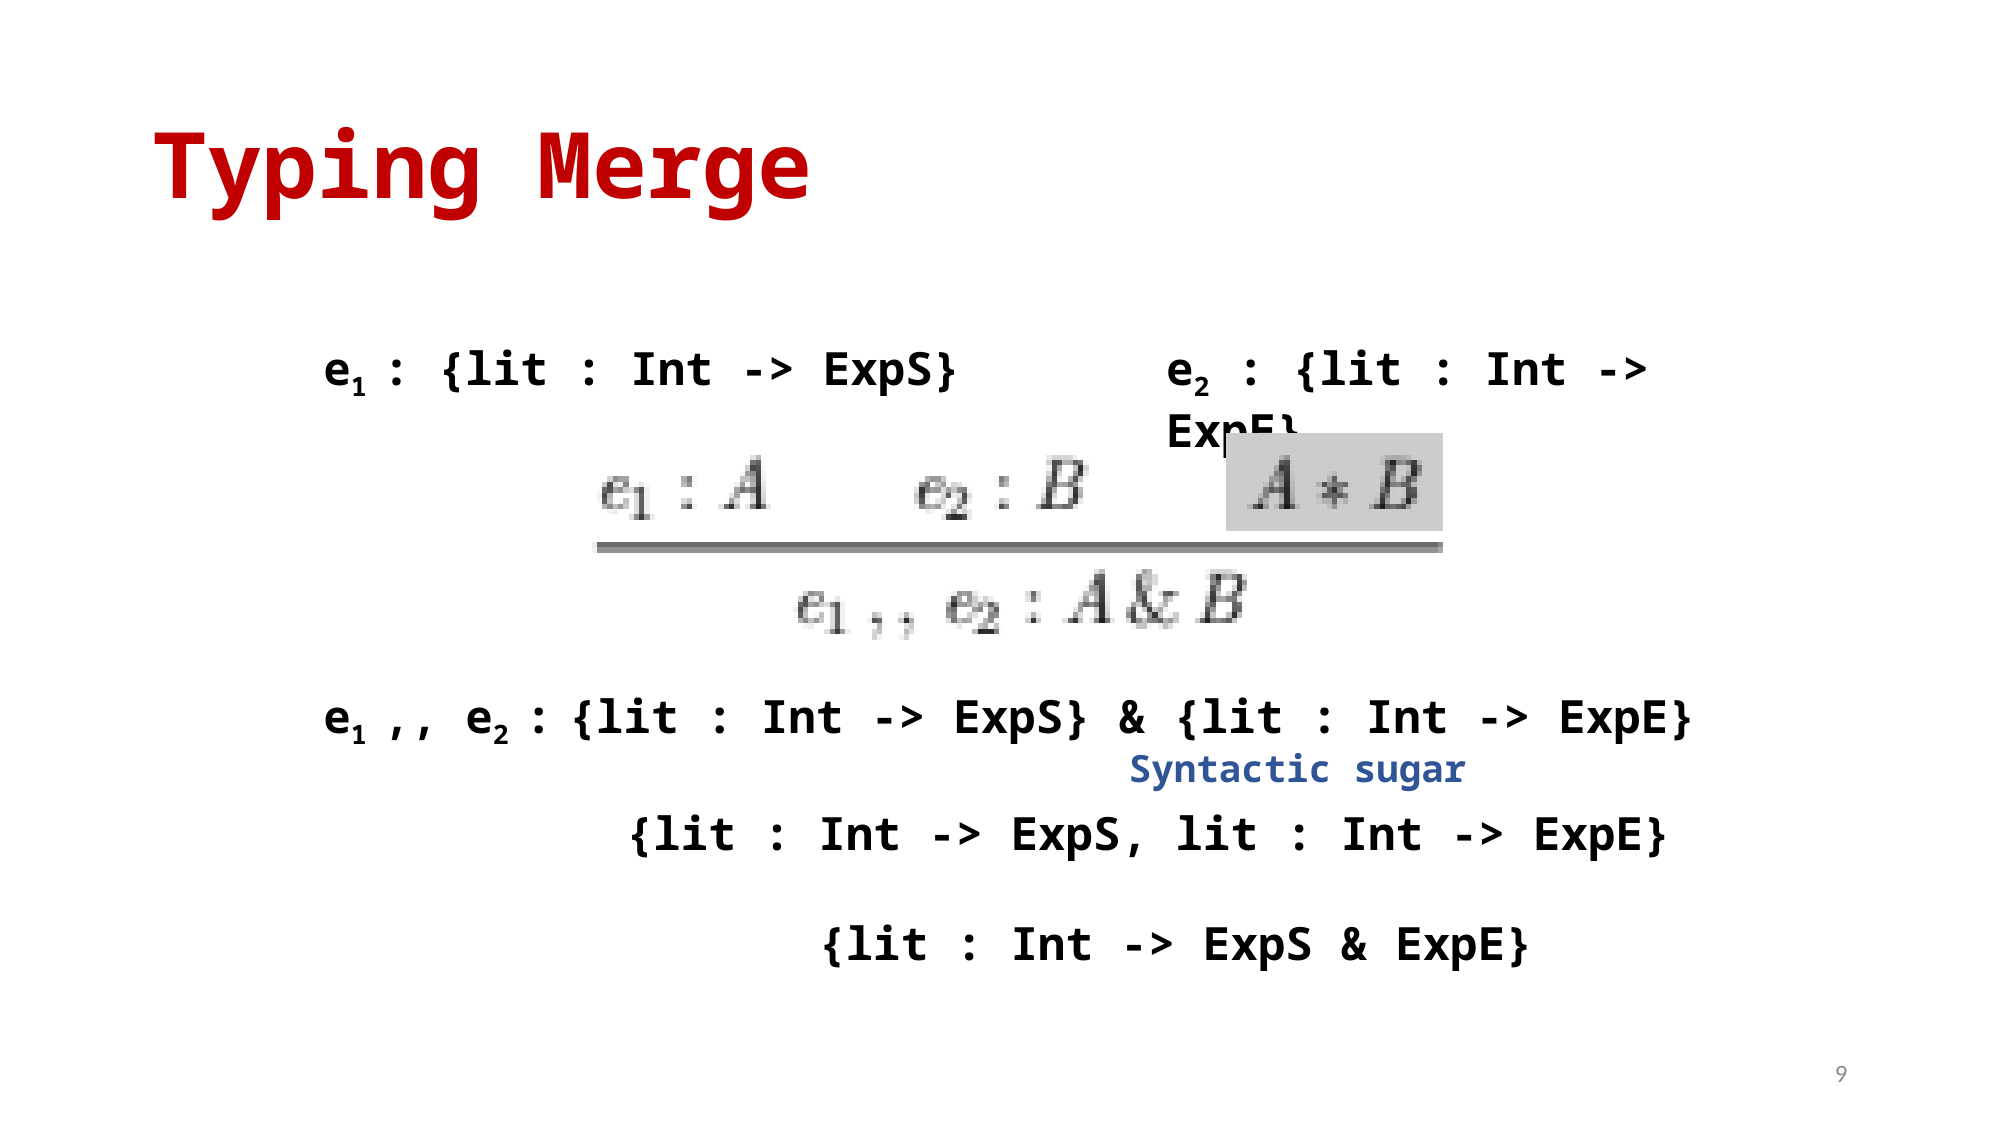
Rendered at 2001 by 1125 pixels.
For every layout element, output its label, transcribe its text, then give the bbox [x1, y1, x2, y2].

text_box e1 : {lit : Int -> ExpS} [308, 332, 993, 410]
text_box Syntactic sugar [1113, 737, 1520, 798]
slide_number 9 [1412, 1042, 1863, 1103]
text_box e2 : {lit : Int -> ExpE} [1151, 332, 1800, 465]
picture [555, 417, 1476, 641]
title Typing Merge [137, 59, 1863, 278]
